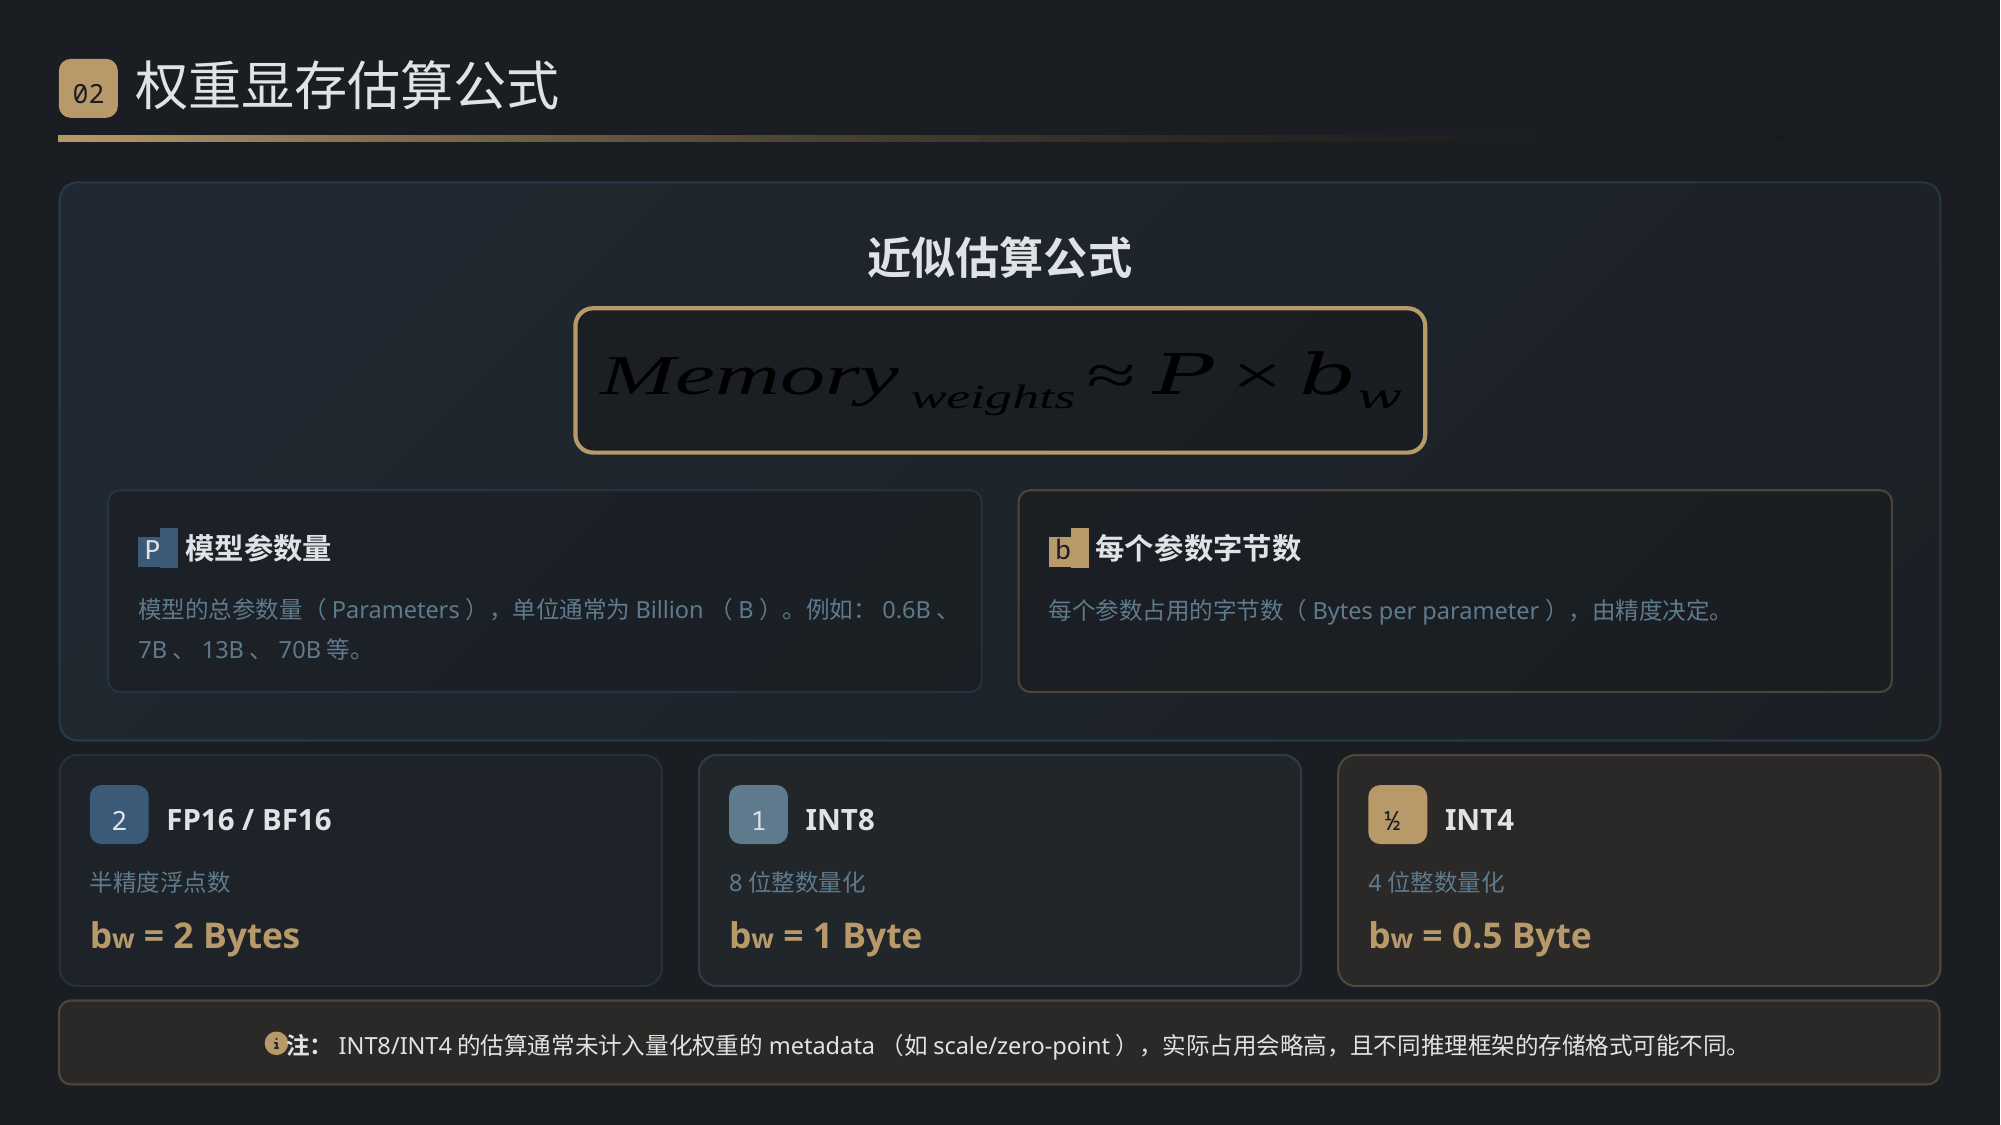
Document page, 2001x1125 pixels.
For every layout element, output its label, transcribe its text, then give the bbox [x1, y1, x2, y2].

text_box ½ [1384, 793, 1425, 836]
text_box [59, 754, 662, 987]
text_box bw = 2 Bytes [89, 908, 650, 956]
text_box [729, 785, 788, 845]
text_box [1338, 754, 1941, 987]
text_box bw = 0.5 Byte [1368, 908, 1929, 956]
text_box INT4 [1444, 793, 1523, 836]
text_box 注：INT8/INT4的估算通常未计入量化权重的metadata（如scale/zero-point），实际占用会略高，且不同推理框架的存储格式可能不同。 [115, 1024, 1922, 1061]
text_box 半精度浮点数 [89, 861, 644, 898]
text_box bw = 1 Byte [729, 908, 1289, 956]
text_box 1 [750, 793, 781, 836]
text_box 2 [111, 793, 141, 836]
text_box [58, 58, 118, 118]
text_box 4位整数量化 [1368, 861, 1923, 898]
text_box [698, 754, 1302, 987]
text_box [575, 308, 1426, 453]
text_box FP16 / BF16 [166, 793, 341, 836]
text_box 每个参数占用的字节数（Bytes per parameter），由精度决定。 [1048, 585, 1874, 624]
text_box b 每个参数字节数 [1048, 520, 1877, 568]
text_box 8位整数量化 [729, 861, 1283, 898]
text_box [59, 182, 1941, 741]
text_box 模型的总参数量（Parameters），单位通常为Billion（B）。例如：0.6B、7B、13B、70B等。 [138, 585, 964, 662]
text_box [1368, 785, 1428, 845]
text_box P 模型参数量 [138, 520, 967, 568]
text_box [108, 490, 982, 693]
text_box 近似估算公式 [96, 230, 1904, 284]
text_box 权重显存估算公式 [135, 58, 587, 118]
text_box [89, 785, 149, 845]
text_box [58, 135, 1942, 142]
text_box 02 [72, 67, 117, 109]
text_box [58, 1000, 1940, 1085]
text_box [1018, 490, 1892, 693]
text_box INT8 [805, 793, 886, 836]
